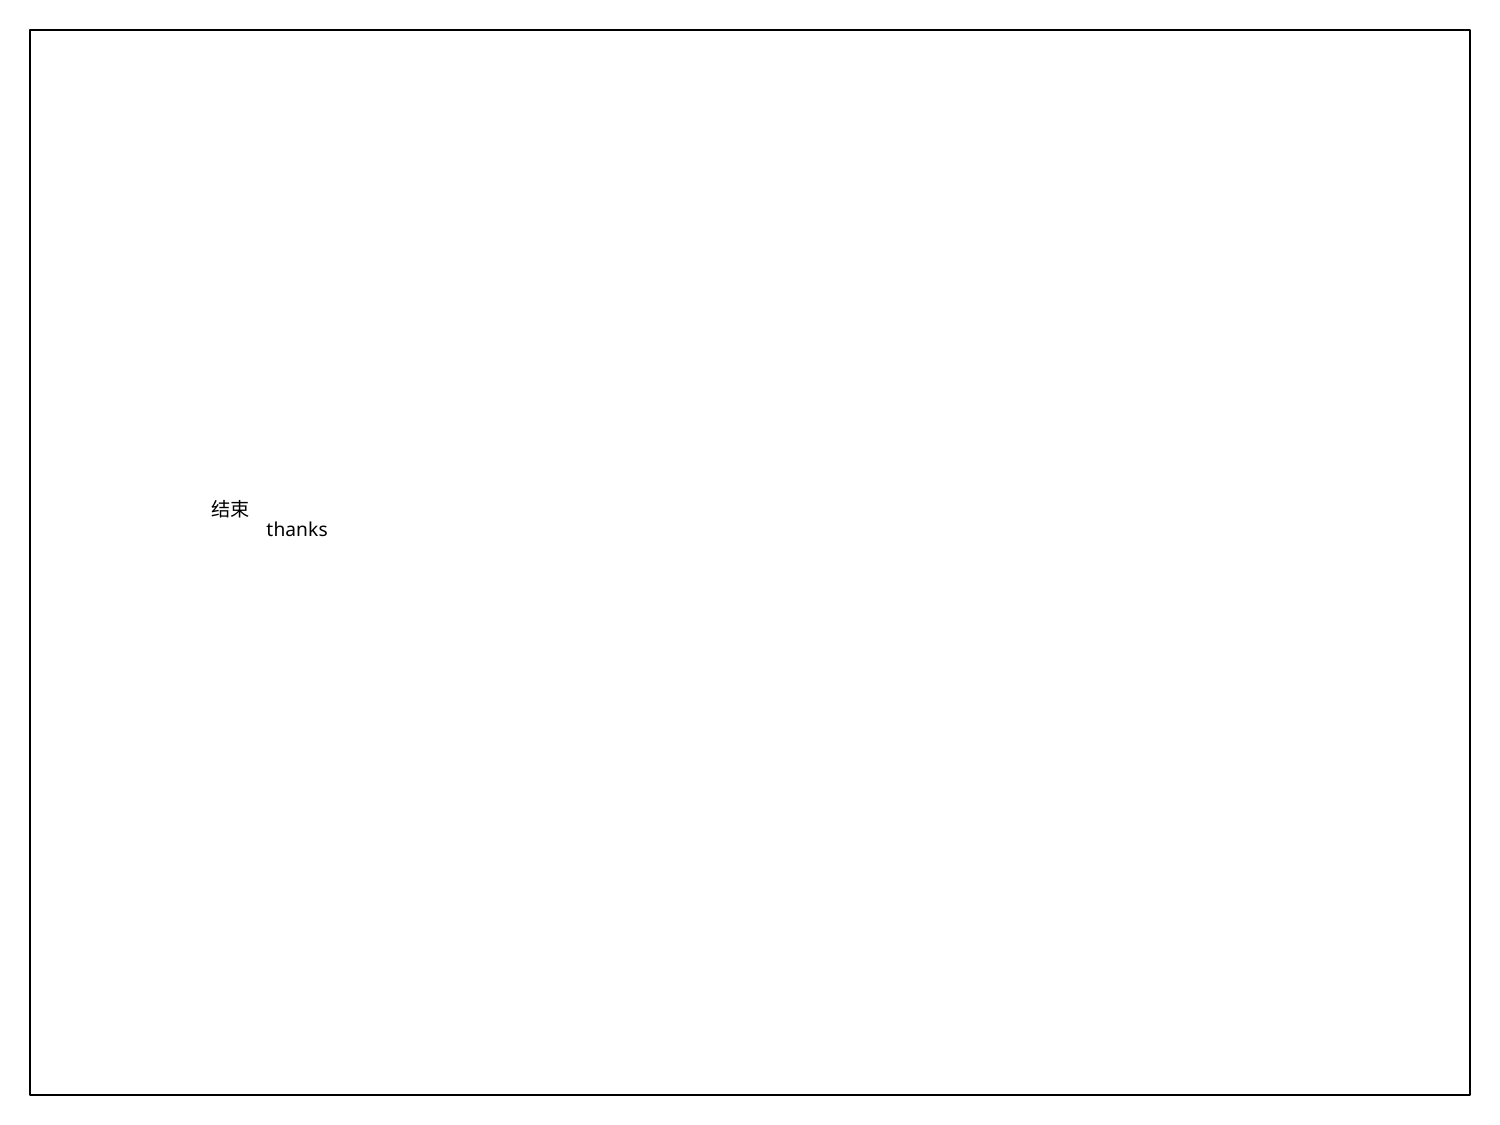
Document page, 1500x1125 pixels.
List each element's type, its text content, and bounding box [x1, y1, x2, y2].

title 结束 thanks [93, 491, 1433, 549]
